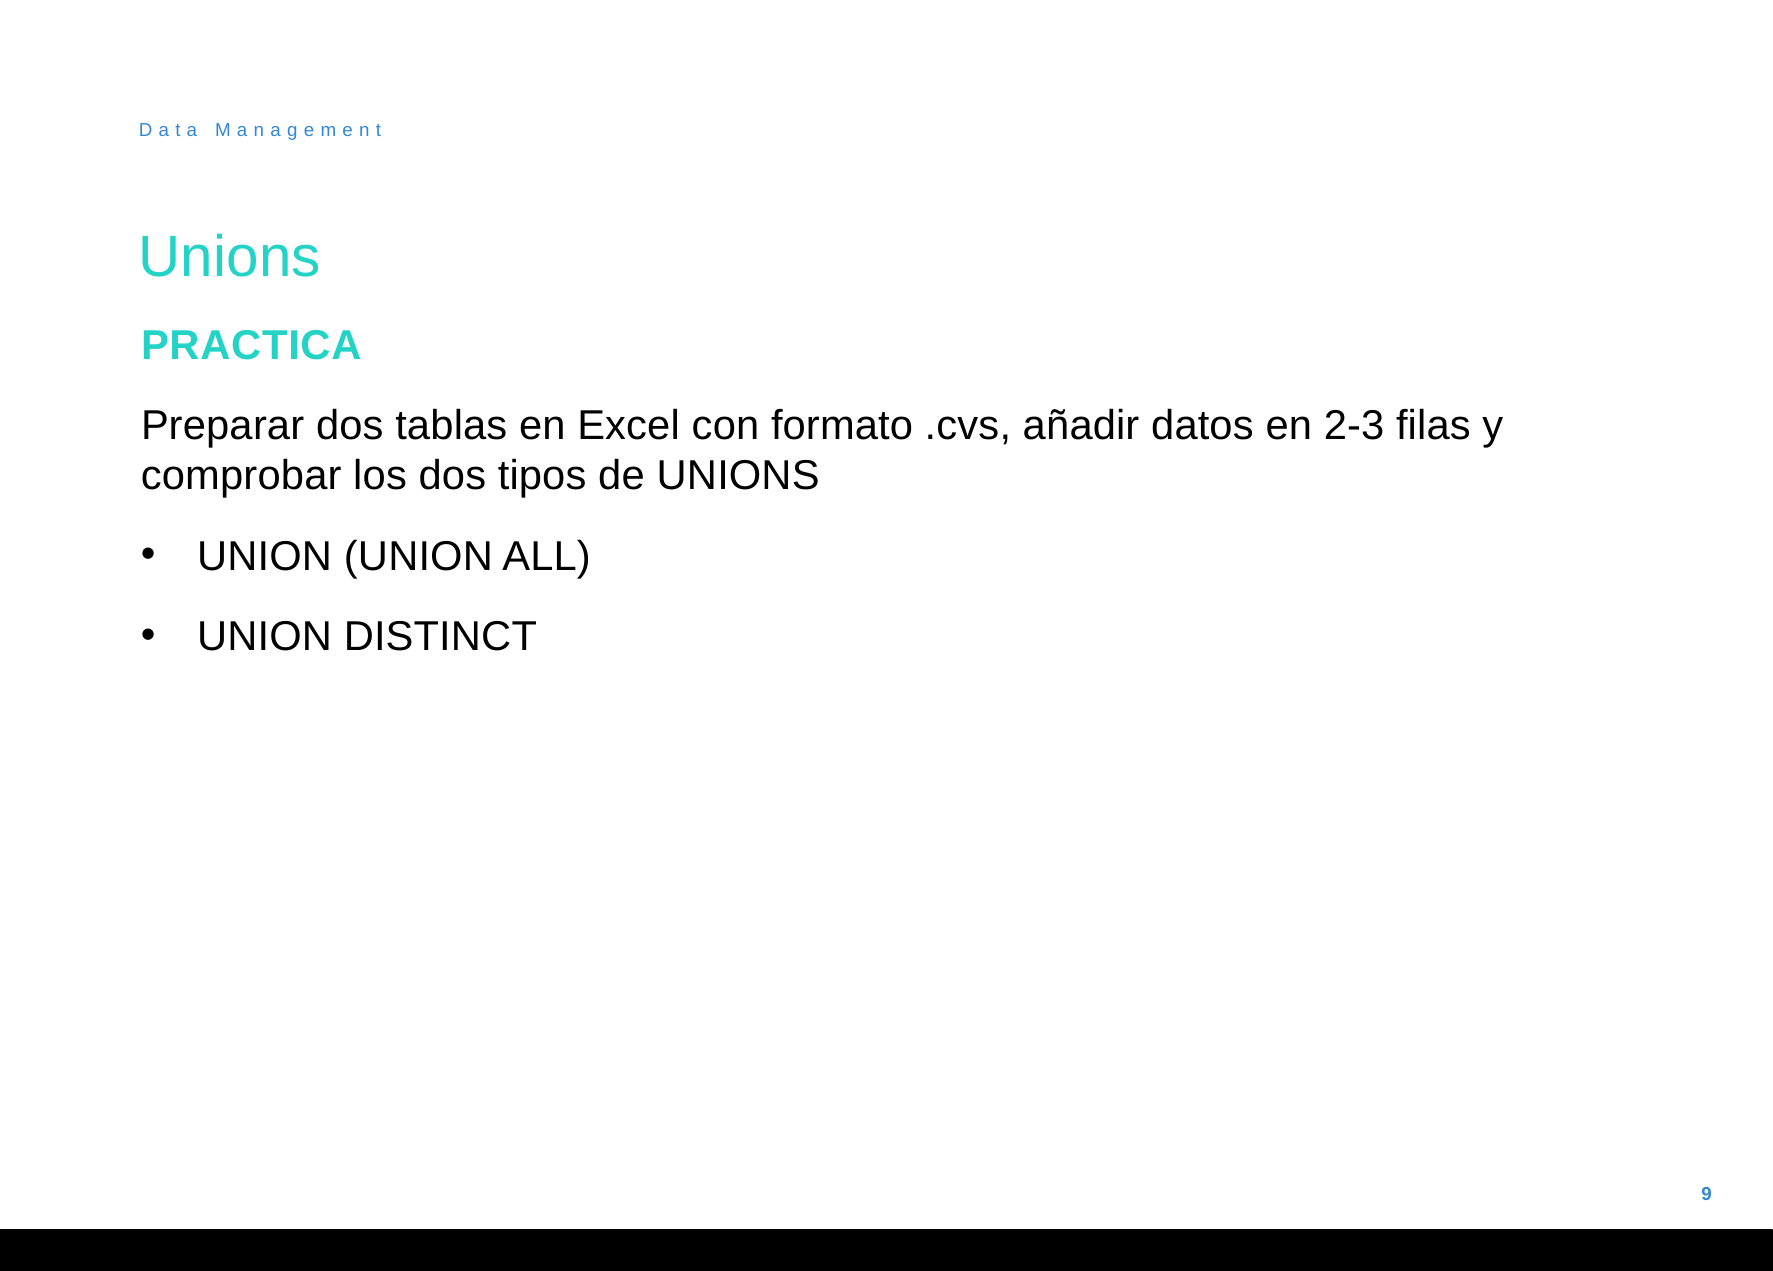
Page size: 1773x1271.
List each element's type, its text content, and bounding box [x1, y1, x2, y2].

list Data Management [123, 109, 787, 156]
text_box 9 [1686, 1162, 1756, 1223]
list PRACTICA Preparar dos tablas en Excel con formato .cvs, añadir datos en 2-3 filas y comprobar los dos tipos de UNIONS UNION (UNION ALL) UNION DISTINCT [123, 310, 1649, 761]
text_box [0, 1229, 1773, 1271]
title Unions [123, 210, 1349, 282]
